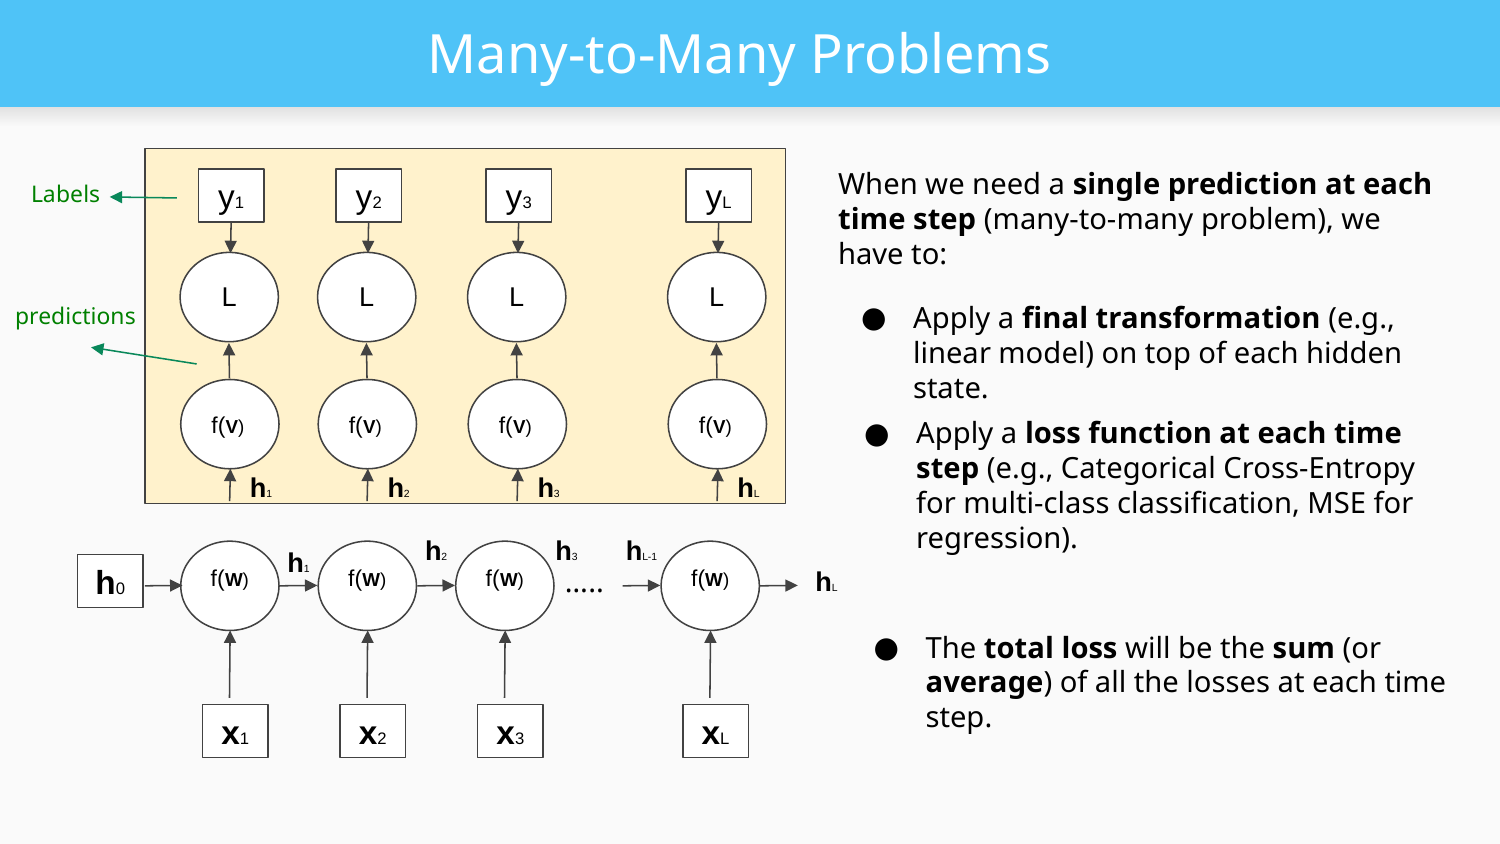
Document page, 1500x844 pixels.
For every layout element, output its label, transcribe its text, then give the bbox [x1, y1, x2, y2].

text_box f(V) [318, 379, 417, 469]
text_box f(W) [455, 541, 549, 631]
text_box [330, 327, 404, 342]
text_box ….. [549, 548, 627, 614]
text_box L [655, 264, 779, 327]
text_box [683, 252, 750, 264]
text_box h3 [533, 518, 600, 581]
text_box y2 [335, 168, 402, 222]
text_box h3 [515, 455, 582, 519]
text_box hL-1 [608, 518, 675, 581]
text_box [90, 347, 197, 365]
text_box h2 [403, 518, 469, 581]
title Many-to-Many Problems [16, 2, 1464, 102]
text_box x3 [477, 704, 543, 758]
text_box h1 [265, 530, 332, 594]
text_box hL [715, 455, 782, 519]
text_box f(V) [668, 379, 767, 469]
text_box h1 [228, 455, 294, 519]
text_box The total loss will be the sum (or average) of all the losses at each time step. [835, 613, 1477, 749]
text_box f(V) [180, 379, 280, 469]
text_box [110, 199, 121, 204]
text_box L [305, 264, 429, 327]
text_box Apply a loss function at each time step (e.g., Categorical Cross-Entropy for multi-class classification, MSE for regression). [826, 399, 1468, 570]
text_box [196, 252, 263, 264]
text_box [144, 148, 786, 504]
text_box y1 [198, 168, 264, 222]
text_box predictions [0, 288, 154, 344]
text_box [333, 252, 400, 264]
text_box f(W) [180, 541, 279, 631]
text_box h2 [365, 455, 432, 519]
text_box [680, 327, 754, 342]
text_box h0 [77, 554, 143, 608]
text_box f(V) [468, 379, 567, 469]
text_box hL [793, 549, 860, 612]
text_box x2 [339, 704, 406, 758]
text_box Labels [16, 165, 154, 221]
text_box [192, 327, 266, 342]
text_box xL [682, 704, 749, 758]
text_box x1 [202, 704, 268, 758]
text_box f(W) [661, 541, 760, 631]
text_box y3 [485, 168, 552, 222]
text_box L [455, 264, 579, 327]
text_box yL [685, 168, 752, 222]
text_box [483, 252, 550, 264]
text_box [280, 587, 315, 591]
text_box [154, 199, 177, 204]
text_box Apply a final transformation (e.g., linear model) on top of each hidden state. [823, 283, 1464, 419]
text_box L [167, 264, 291, 327]
text_box When we need a single prediction at each time step (many-to-many problem), we have to: [823, 150, 1464, 283]
text_box [480, 327, 554, 342]
text_box f(W) [319, 541, 417, 631]
